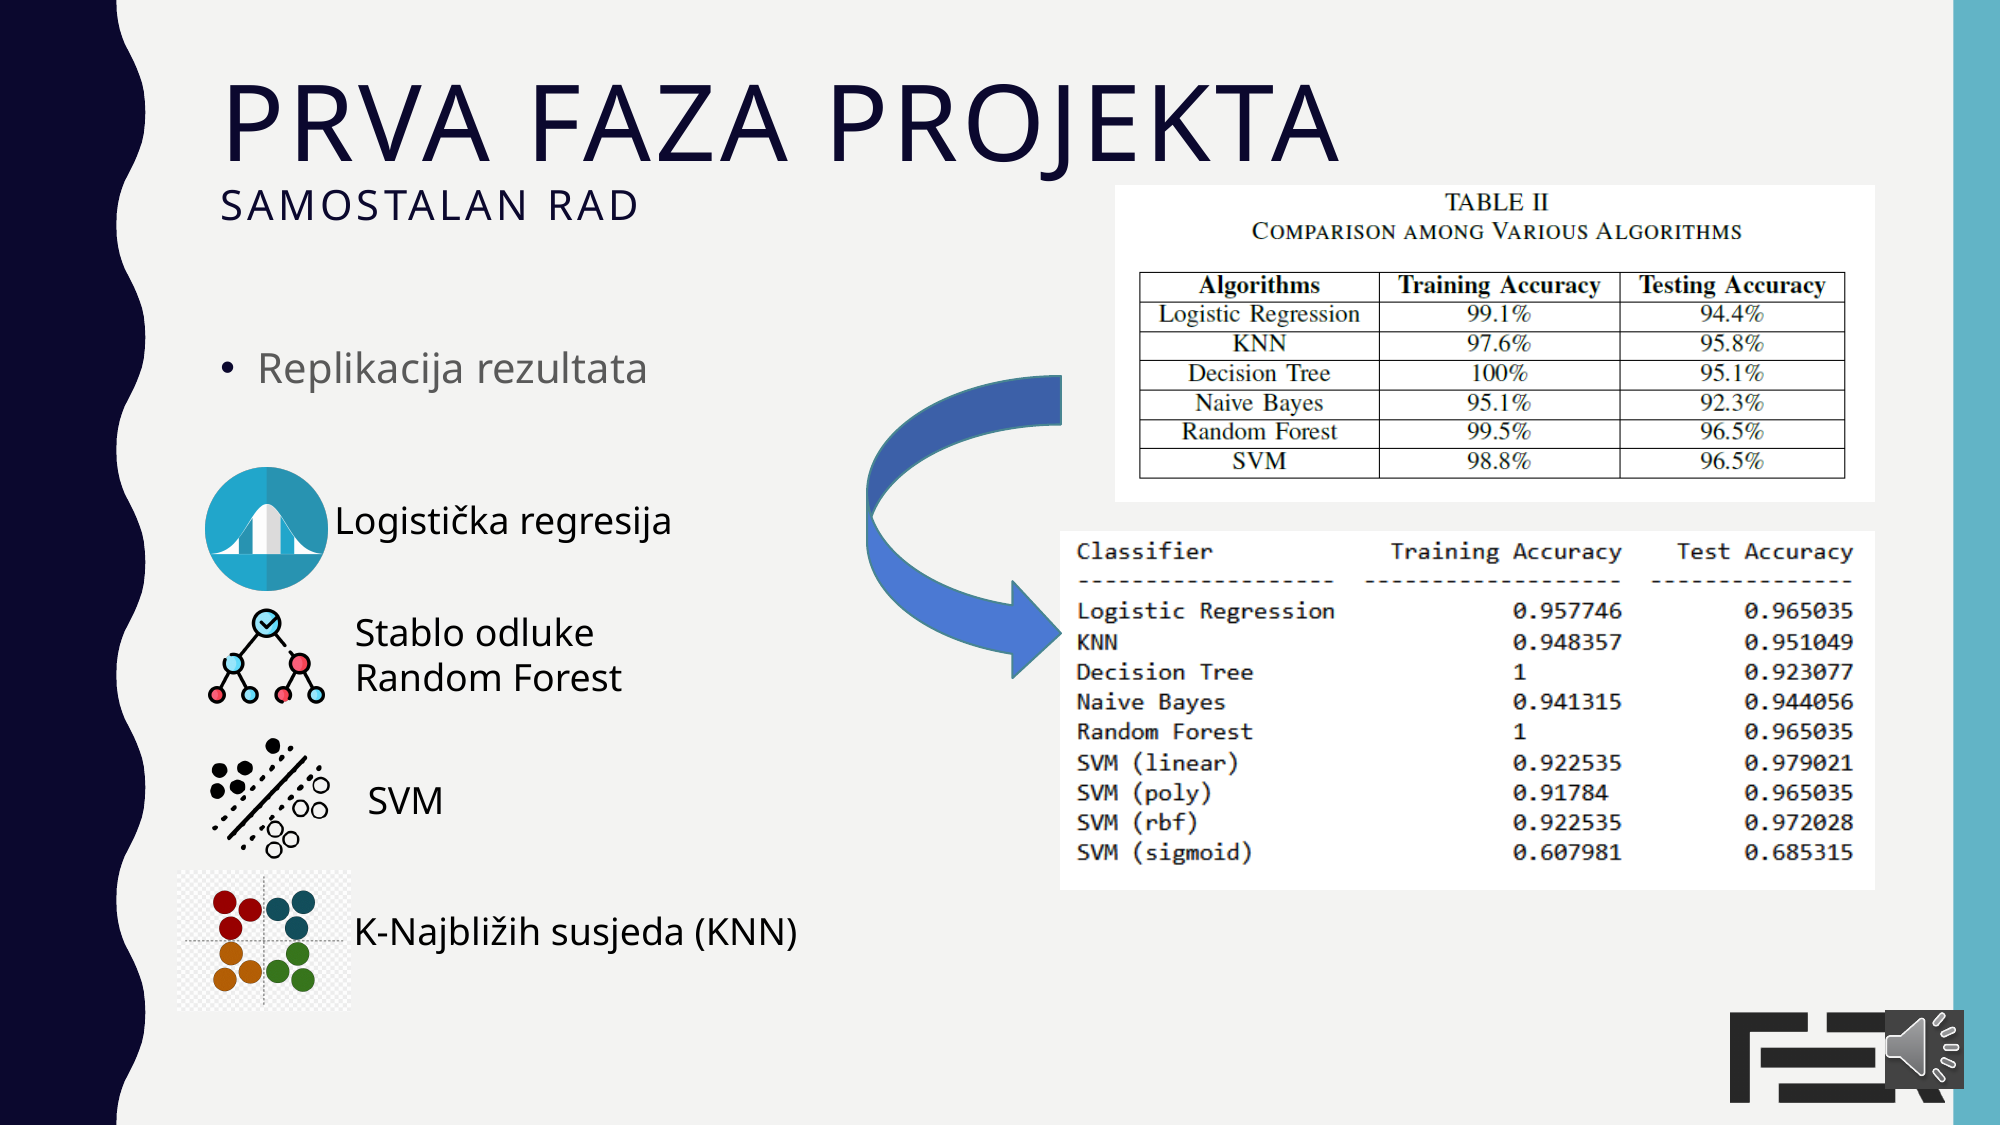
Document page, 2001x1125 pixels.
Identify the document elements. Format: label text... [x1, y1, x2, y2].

text_box SVM [356, 769, 460, 830]
text_box Logistička regresija [328, 489, 688, 550]
text_box [866, 375, 1062, 680]
title Prva faza projekta SAMOSTALAN RAD [205, 62, 1875, 308]
text_box Stablo odluke Random Forest [339, 601, 638, 707]
text_box K-Najbližih susjeda (KNN) [351, 900, 813, 961]
picture [1060, 531, 1875, 890]
list Replikacija rezultata [205, 329, 1875, 919]
picture [205, 467, 328, 591]
picture [1730, 1009, 1965, 1104]
picture [177, 598, 356, 1012]
picture [1115, 185, 1875, 502]
